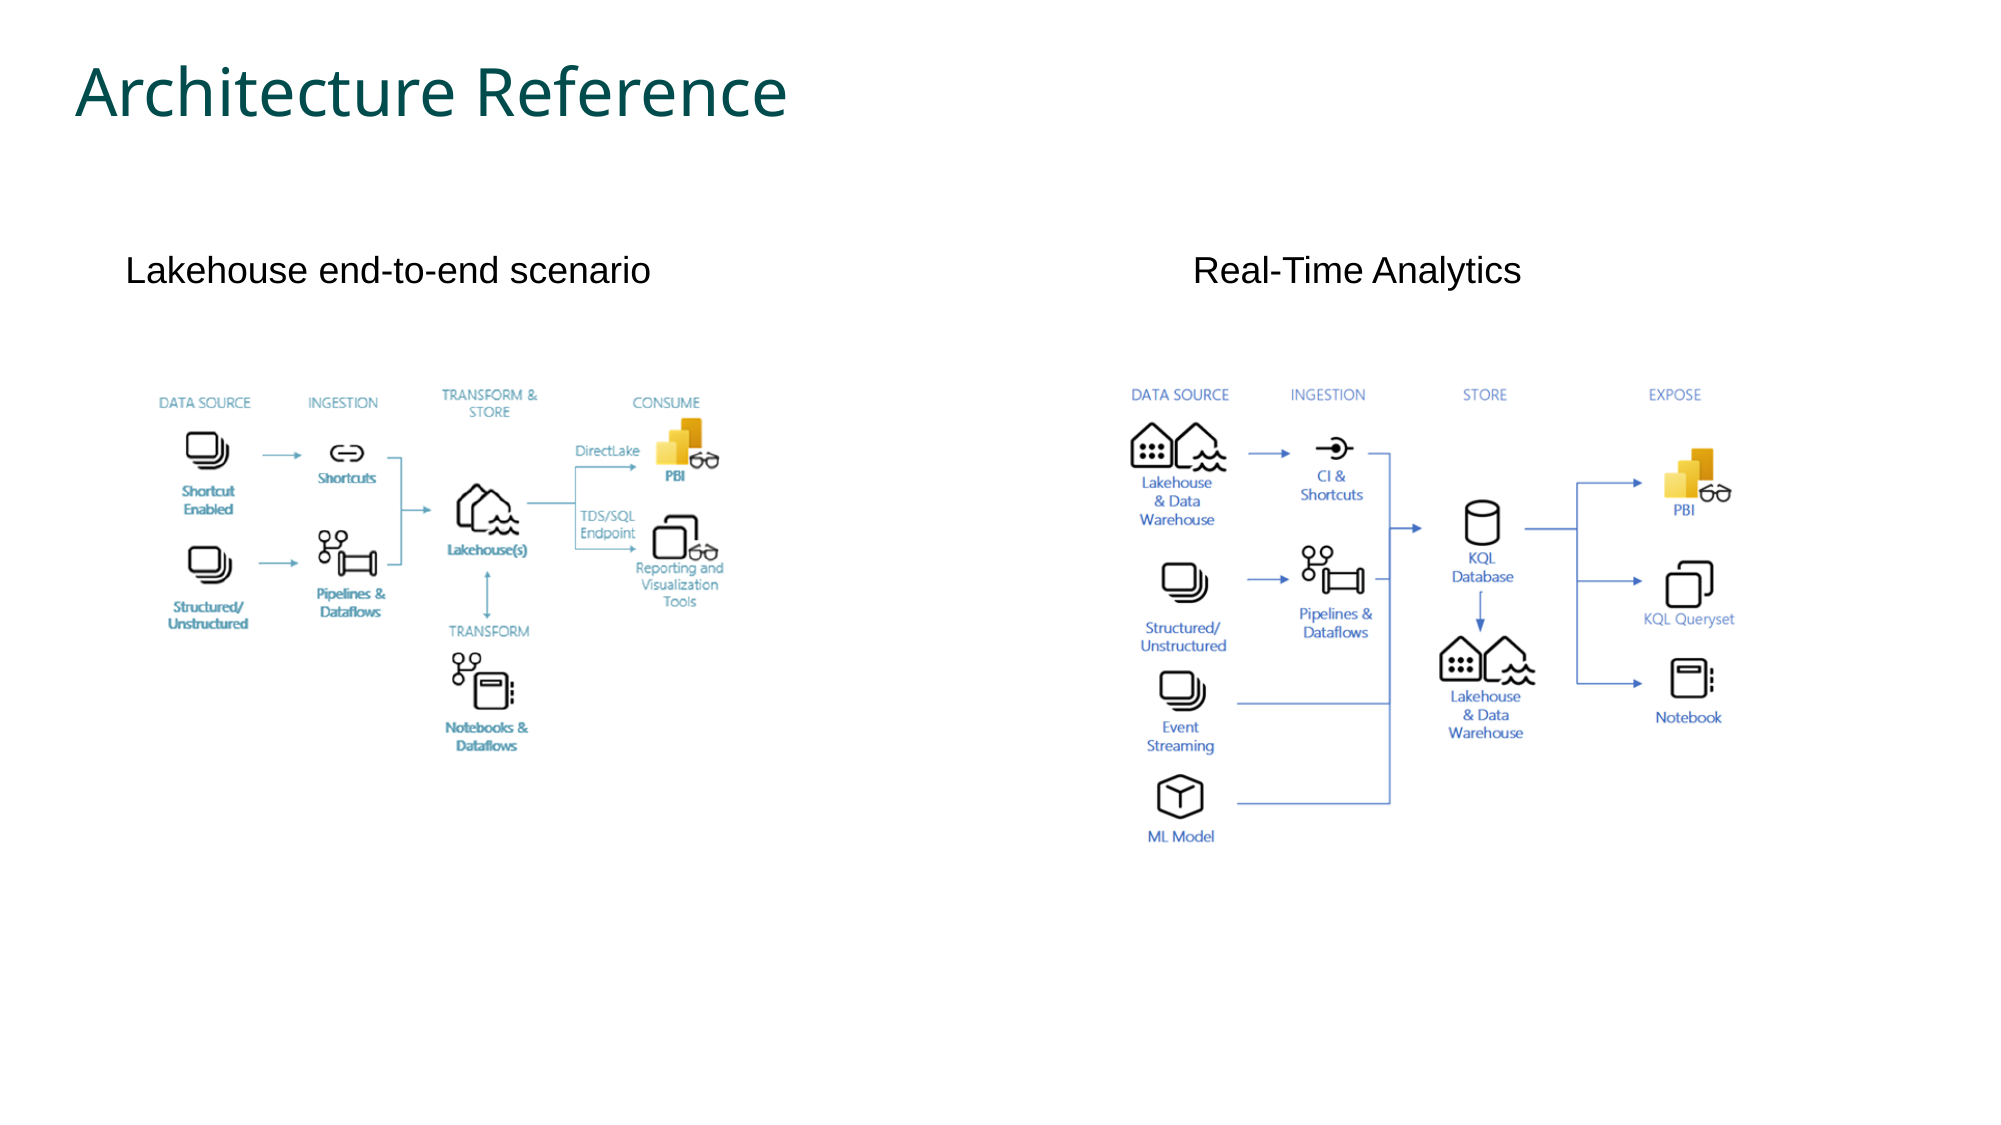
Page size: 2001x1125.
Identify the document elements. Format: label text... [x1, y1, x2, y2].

picture [149, 379, 737, 757]
text_box Real-Time Analytics [1178, 238, 1632, 298]
picture [1121, 379, 1743, 854]
text_box Lakehouse end-to-end scenario [110, 238, 719, 298]
title Architecture Reference [75, 59, 1925, 134]
